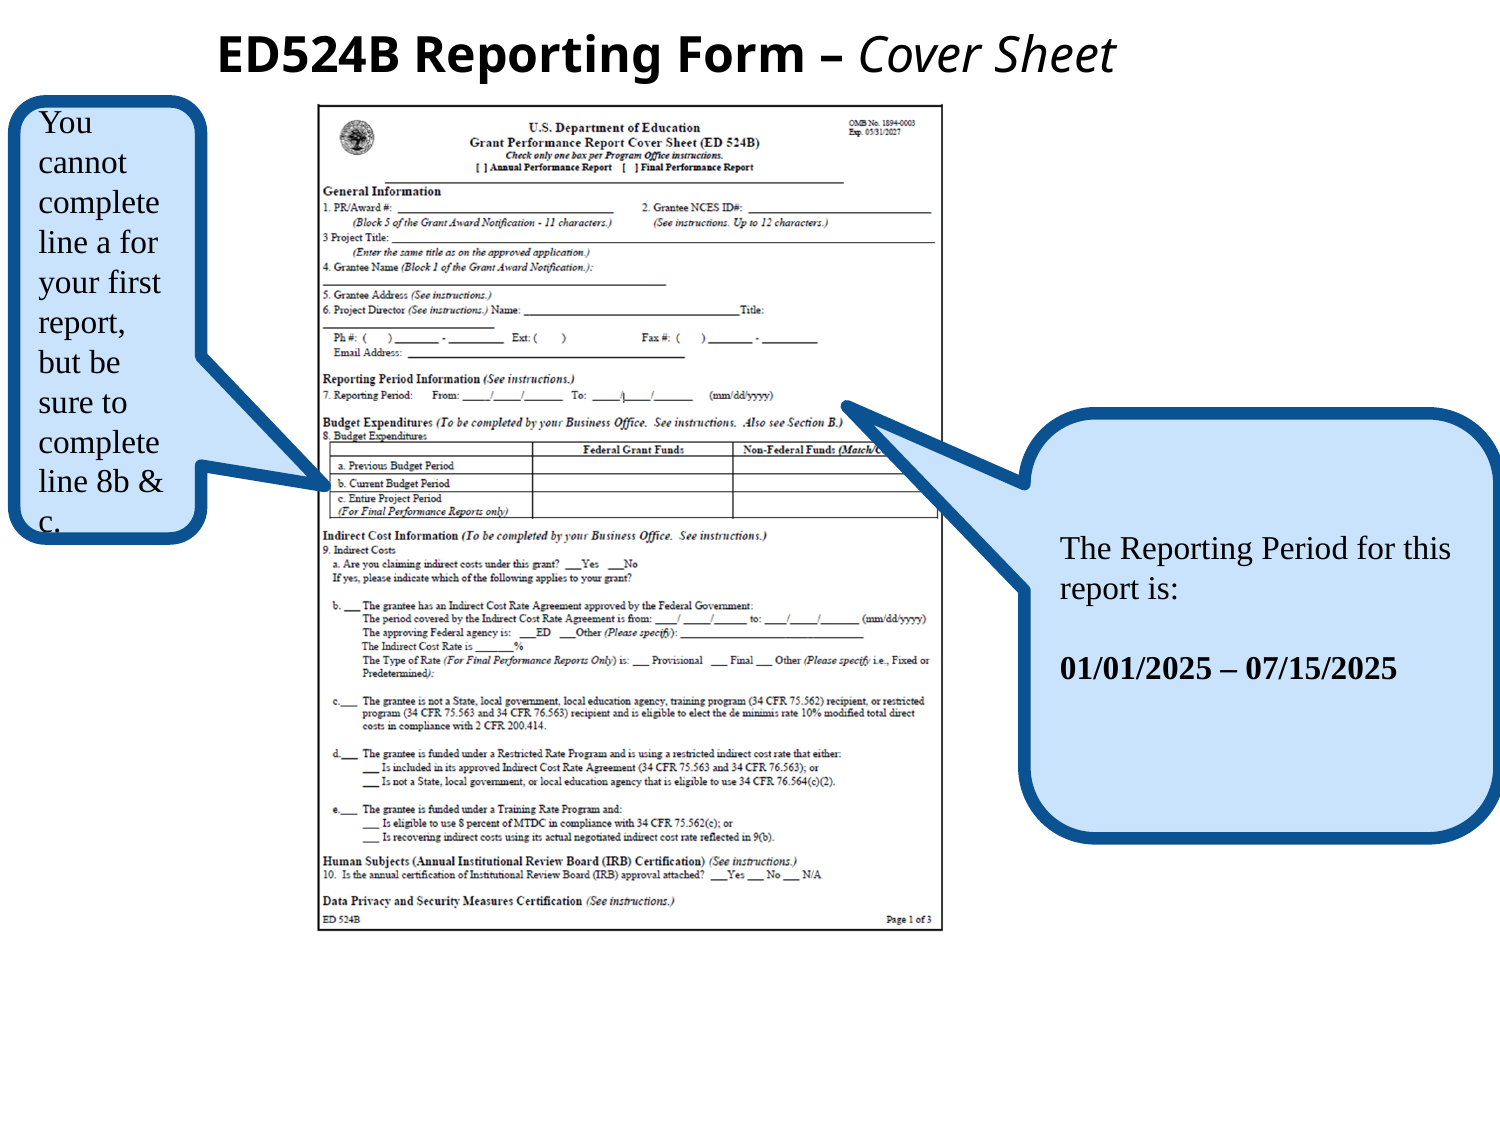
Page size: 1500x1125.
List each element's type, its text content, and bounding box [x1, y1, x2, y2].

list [303, 101, 948, 942]
text_box You cannot complete line a for your first report, but be sure to complete line 8b & c. [13, 100, 303, 540]
text_box ED524B Reporting Form – Cover Sheet [201, 0, 1197, 154]
text_box The Reporting Period for this report is: 01/01/2025 – 07/15/2025 [948, 412, 1500, 840]
